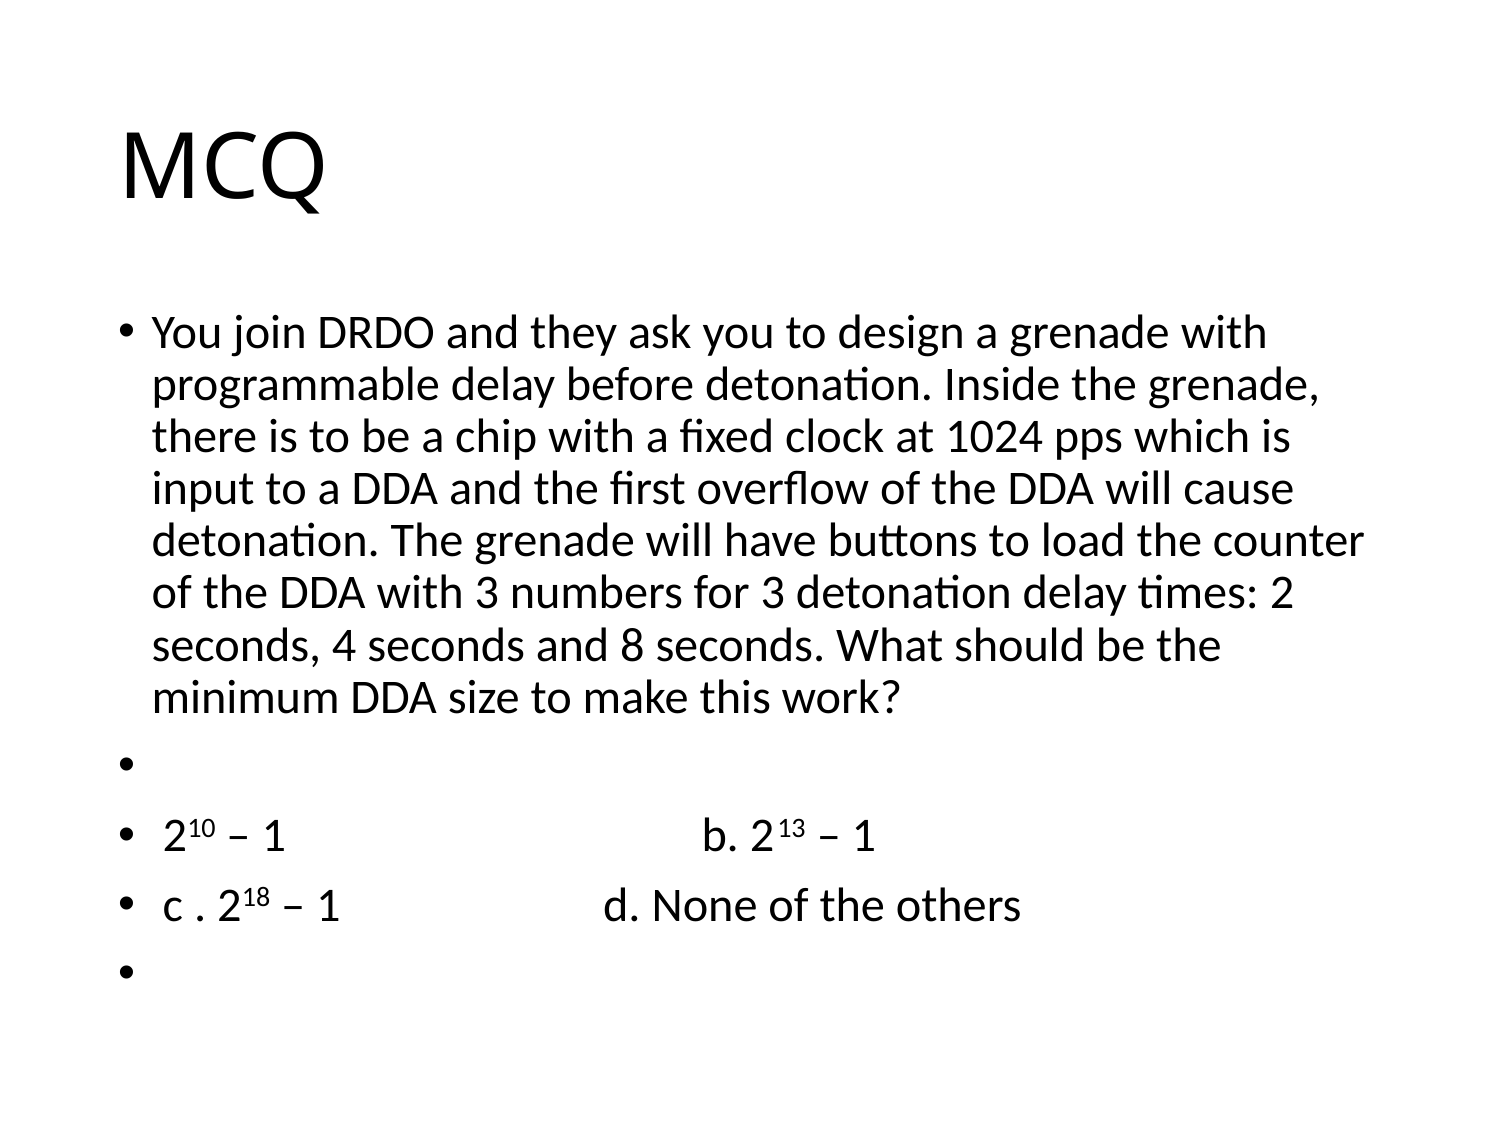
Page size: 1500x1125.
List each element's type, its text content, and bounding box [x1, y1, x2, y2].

title MCQ [103, 59, 1397, 278]
list You join DRDO and they ask you to design a grenade with programmable delay before detonation. Inside the grenade, there is to be a chip with a fixed clock at 1024 pps which is input to a DDA and the first overflow of the DDA will cause detonation. The grenade will have buttons to load the counter of the DDA with 3 numbers for 3 detonation delay times: 2 seconds, 4 seconds and 8 seconds. What should be the minimum DDA size to make this work? 210 – 1 b. 213 – 1 c . 218 – 1 d. None of the others [103, 299, 1397, 1014]
